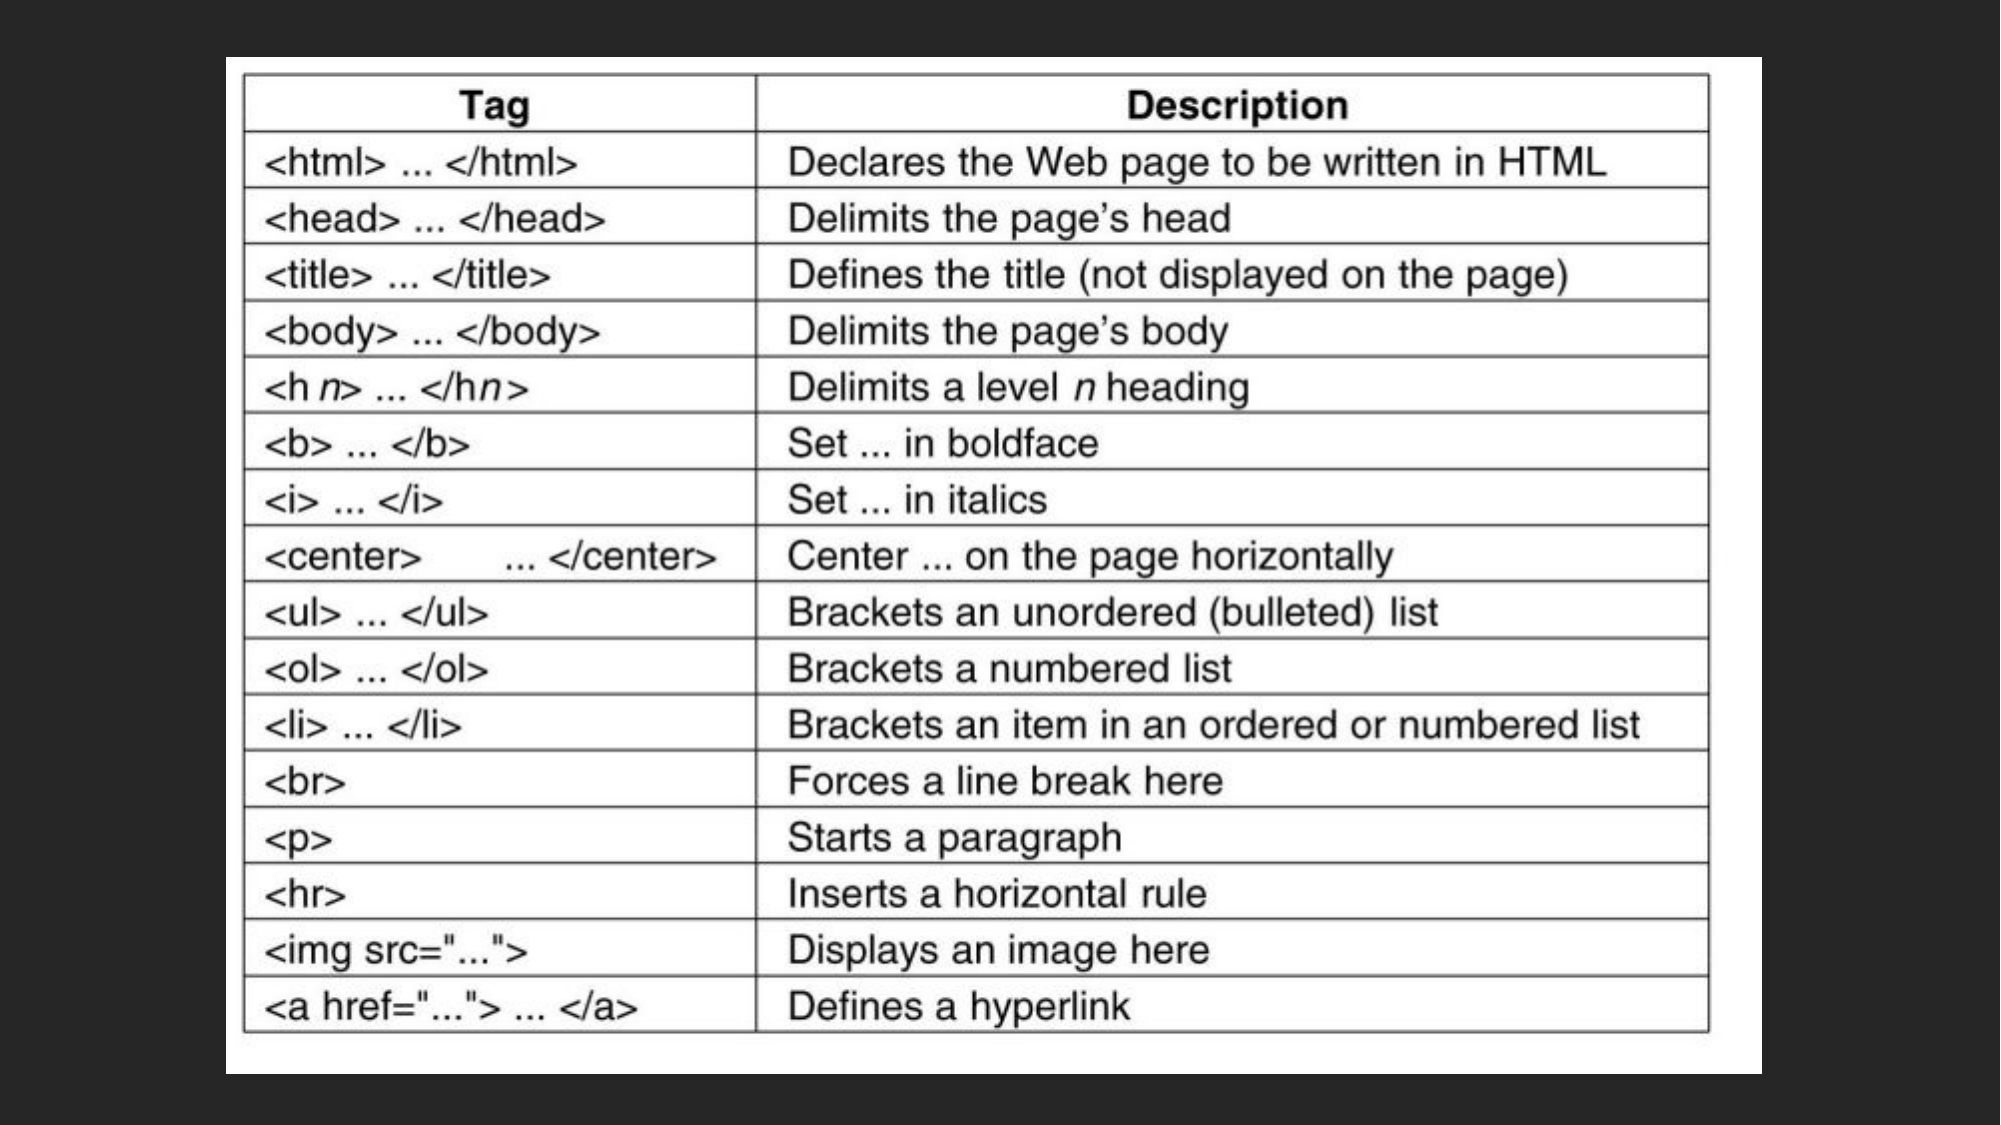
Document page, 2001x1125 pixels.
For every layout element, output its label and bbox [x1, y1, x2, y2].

picture [226, 57, 1762, 1074]
